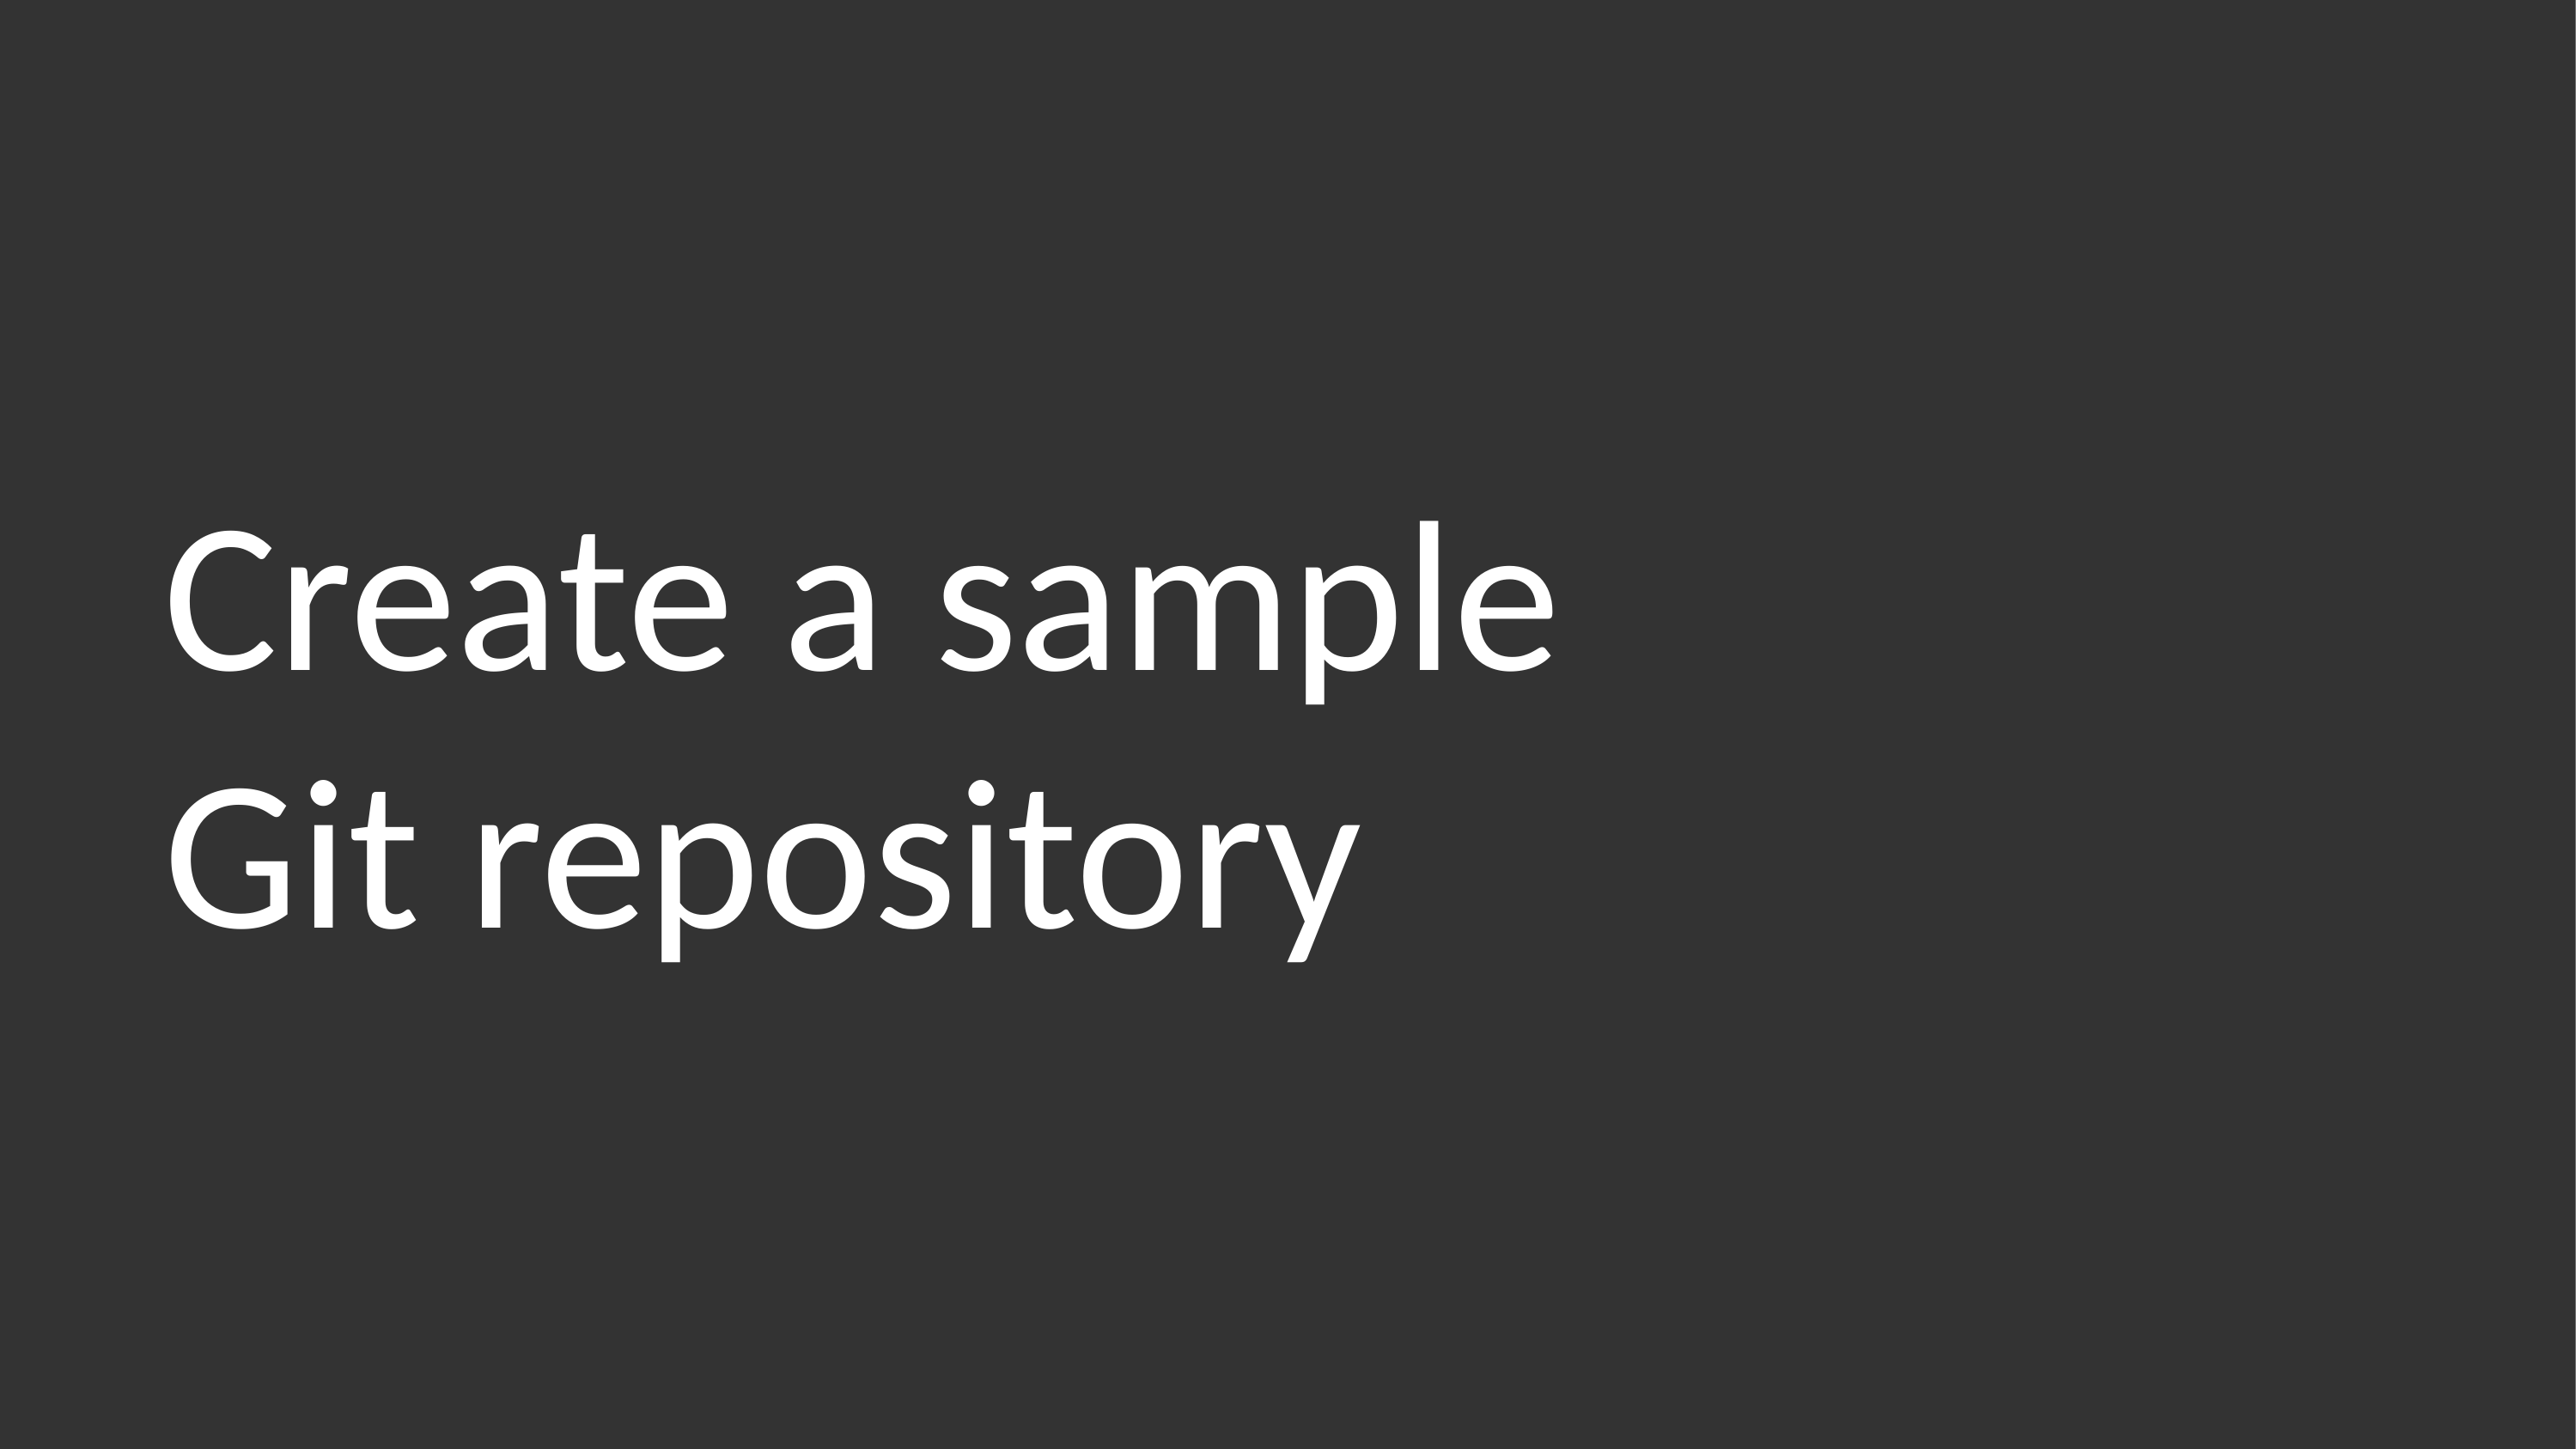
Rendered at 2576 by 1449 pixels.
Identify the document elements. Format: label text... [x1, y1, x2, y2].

title Create a sample Git repository [137, 137, 1754, 1290]
